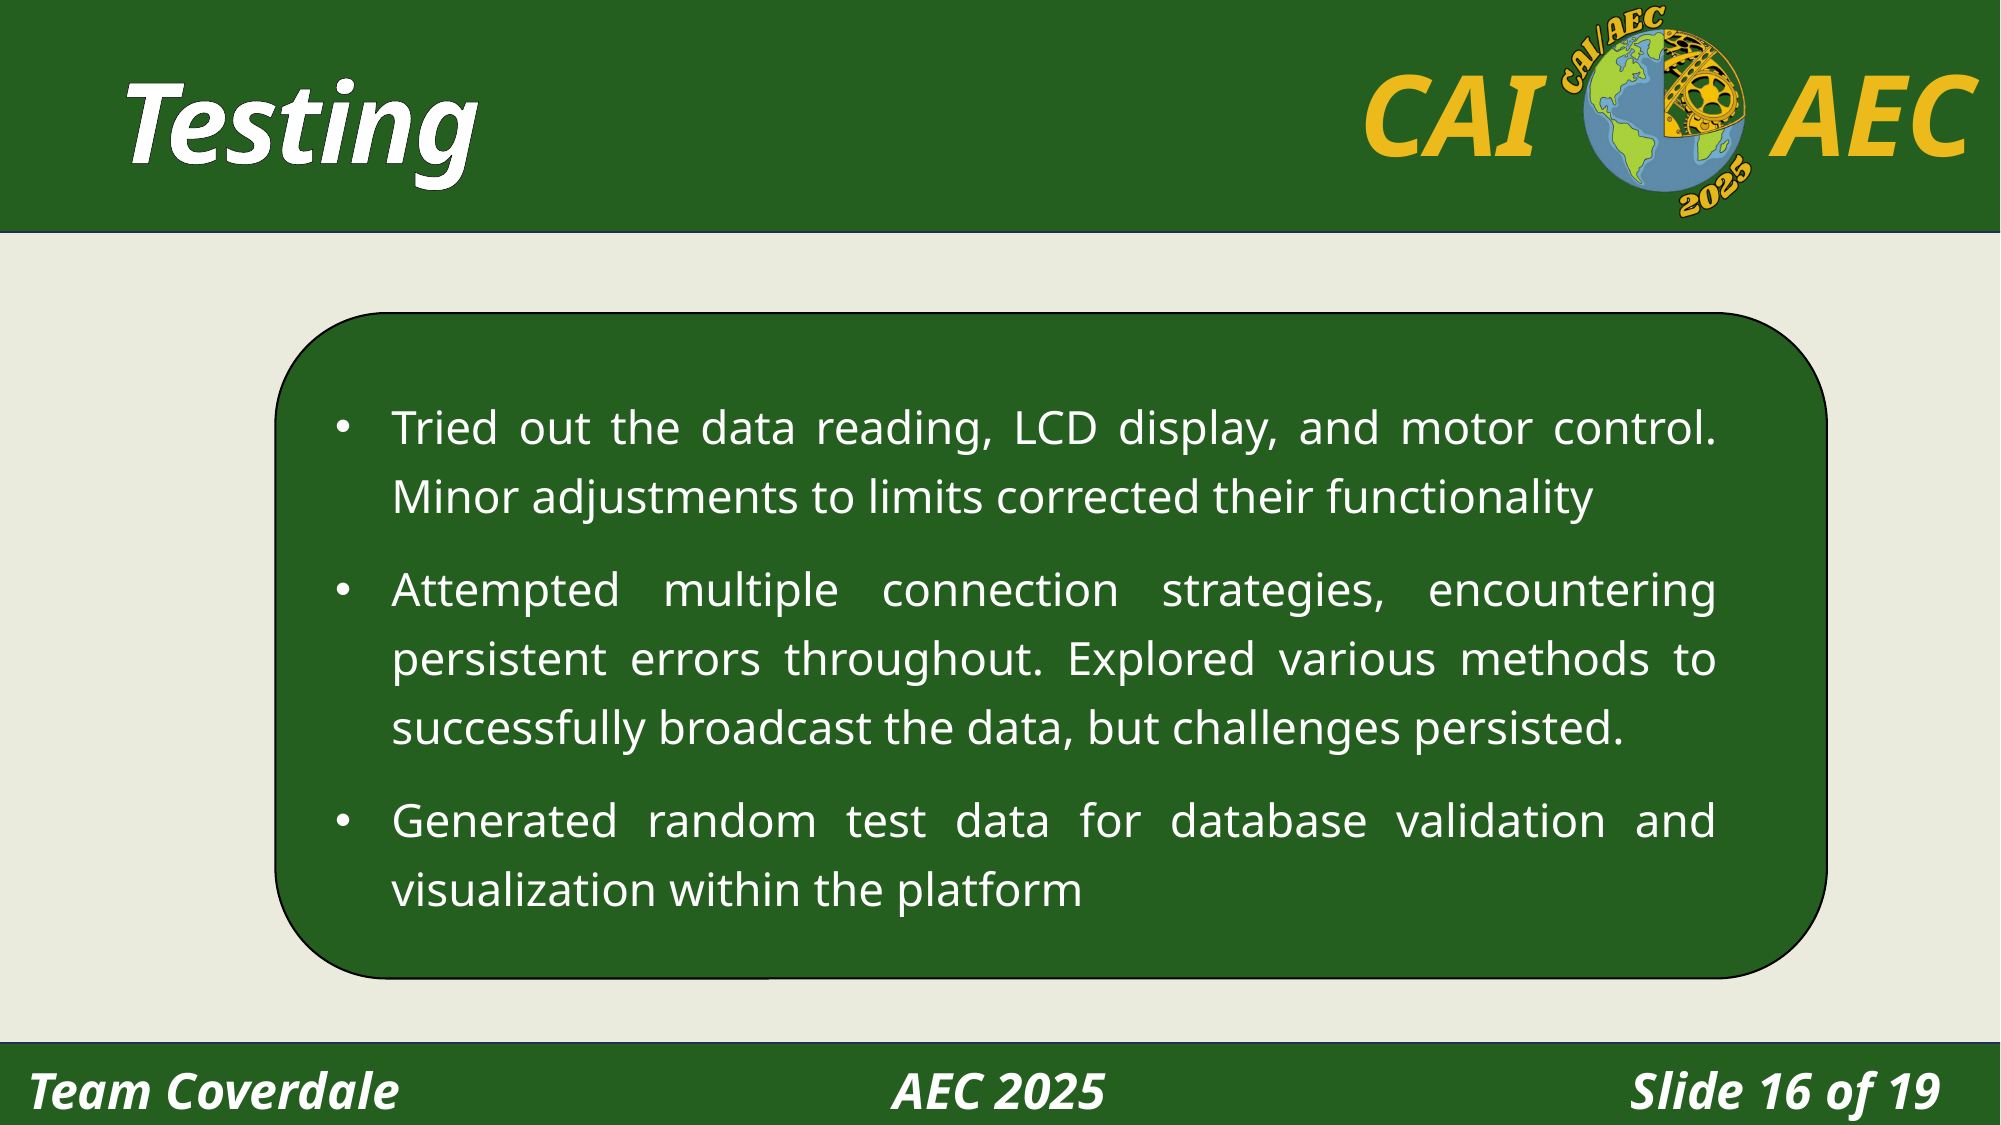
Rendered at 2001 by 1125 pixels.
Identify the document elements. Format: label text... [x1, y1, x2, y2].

text_box Testing [102, 43, 1371, 194]
text_box [274, 312, 1828, 980]
text_box Tried out the data reading, LCD display, and motor control. Minor adjustments to limits corrected their functionality Attempted multiple connection strategies, encountering persistent errors throughout. Explored various methods to successfully broadcast the data, but challenges persisted. Generated random test data for database validation and visualization within the platform [320, 377, 1734, 924]
picture [1548, 0, 1774, 225]
